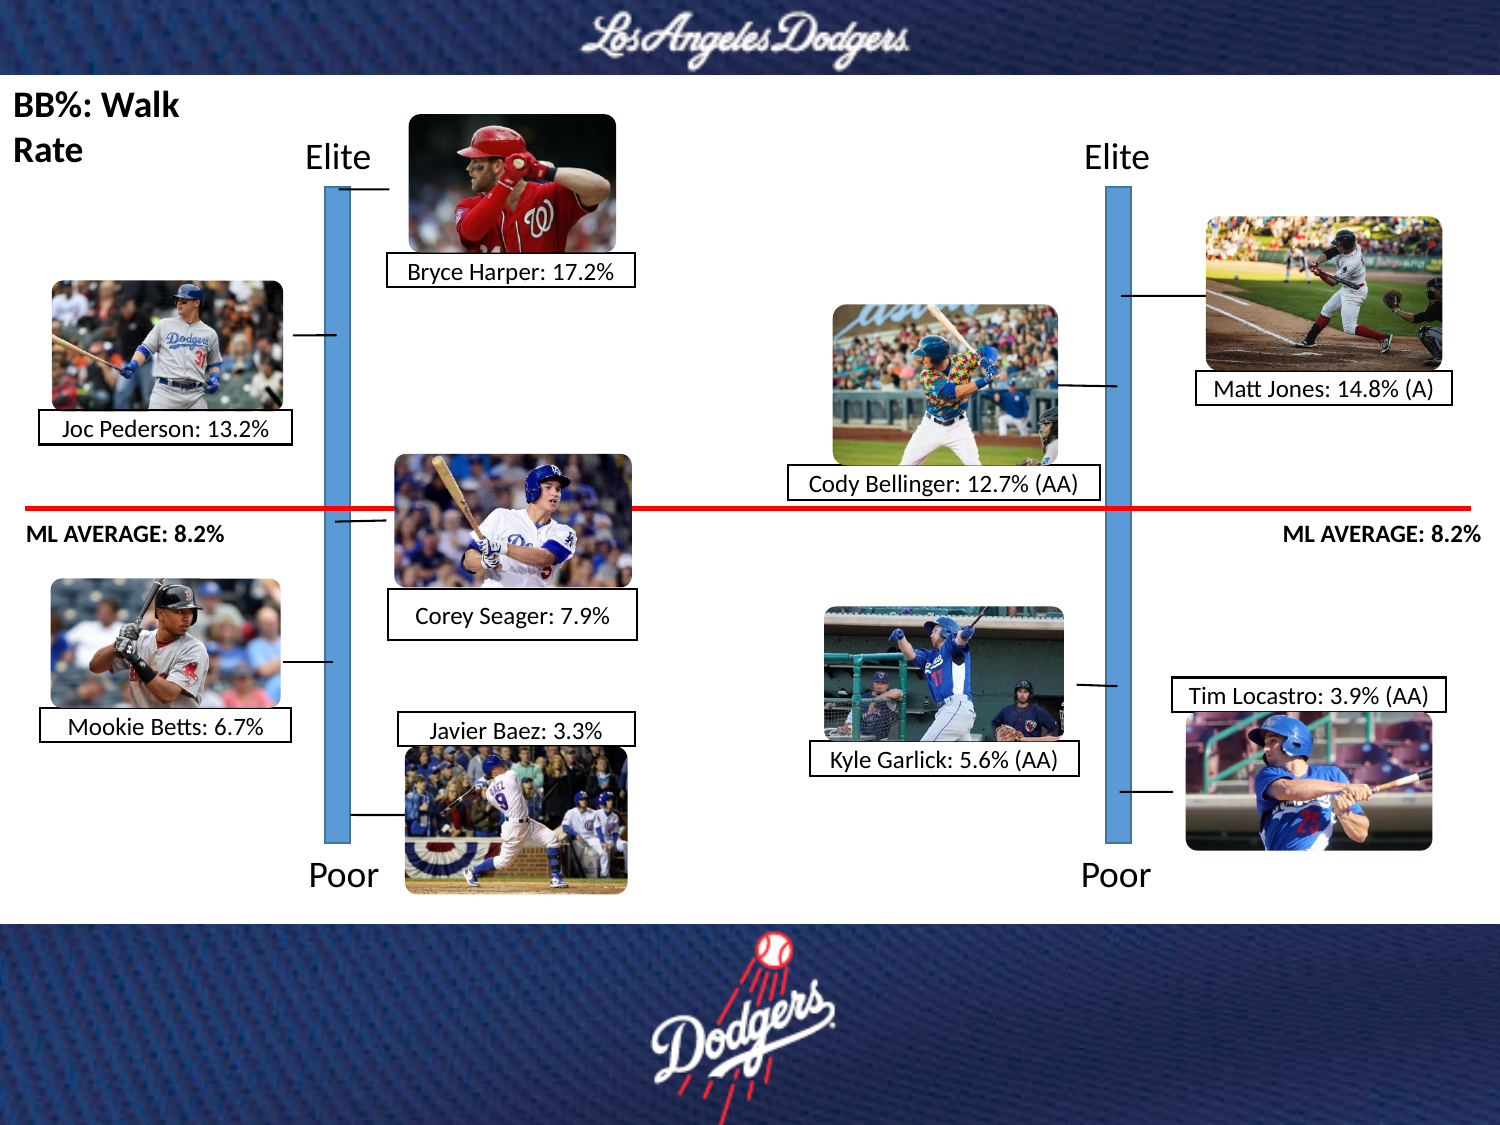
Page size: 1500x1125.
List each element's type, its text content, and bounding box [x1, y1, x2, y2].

picture [824, 606, 1064, 742]
text_box Cody Bellinger: 12.7% (AA) [787, 464, 1101, 501]
picture [404, 746, 628, 895]
text_box Poor [293, 843, 407, 903]
text_box Joc Pederson: 13.2% [38, 409, 293, 446]
picture [832, 304, 1059, 466]
picture [0, 0, 1500, 75]
text_box Kyle Garlick: 5.6% (AA) [809, 740, 1080, 777]
text_box Bryce Harper: 17.2% [386, 252, 636, 288]
picture [0, 924, 1500, 1125]
text_box BB%: Walk Rate [0, 73, 266, 178]
text_box Corey Seager: 7.9% [387, 588, 638, 641]
text_box Mookie Betts: 6.7% [39, 707, 292, 743]
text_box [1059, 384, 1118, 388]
text_box ML AVERAGE: 8.2% [10, 510, 271, 555]
text_box [1105, 511, 1132, 843]
text_box ML AVERAGE: 8.2% [1268, 510, 1500, 555]
picture [50, 578, 281, 708]
picture [394, 453, 632, 588]
text_box Javier Baez: 3.3% [397, 711, 636, 747]
picture [408, 114, 617, 253]
picture [51, 280, 284, 412]
picture [1185, 711, 1433, 851]
text_box Tim Locastro: 3.9% (AA) [1171, 676, 1447, 713]
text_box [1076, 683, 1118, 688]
text_box Poor [1066, 843, 1173, 903]
text_box Elite [290, 124, 403, 185]
text_box [324, 186, 351, 506]
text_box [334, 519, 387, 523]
text_box Matt Jones: 14.8% (A) [1195, 370, 1453, 406]
text_box Elite [1069, 124, 1182, 185]
picture [1205, 216, 1443, 371]
text_box [1105, 186, 1132, 506]
text_box [324, 511, 351, 843]
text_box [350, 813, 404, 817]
